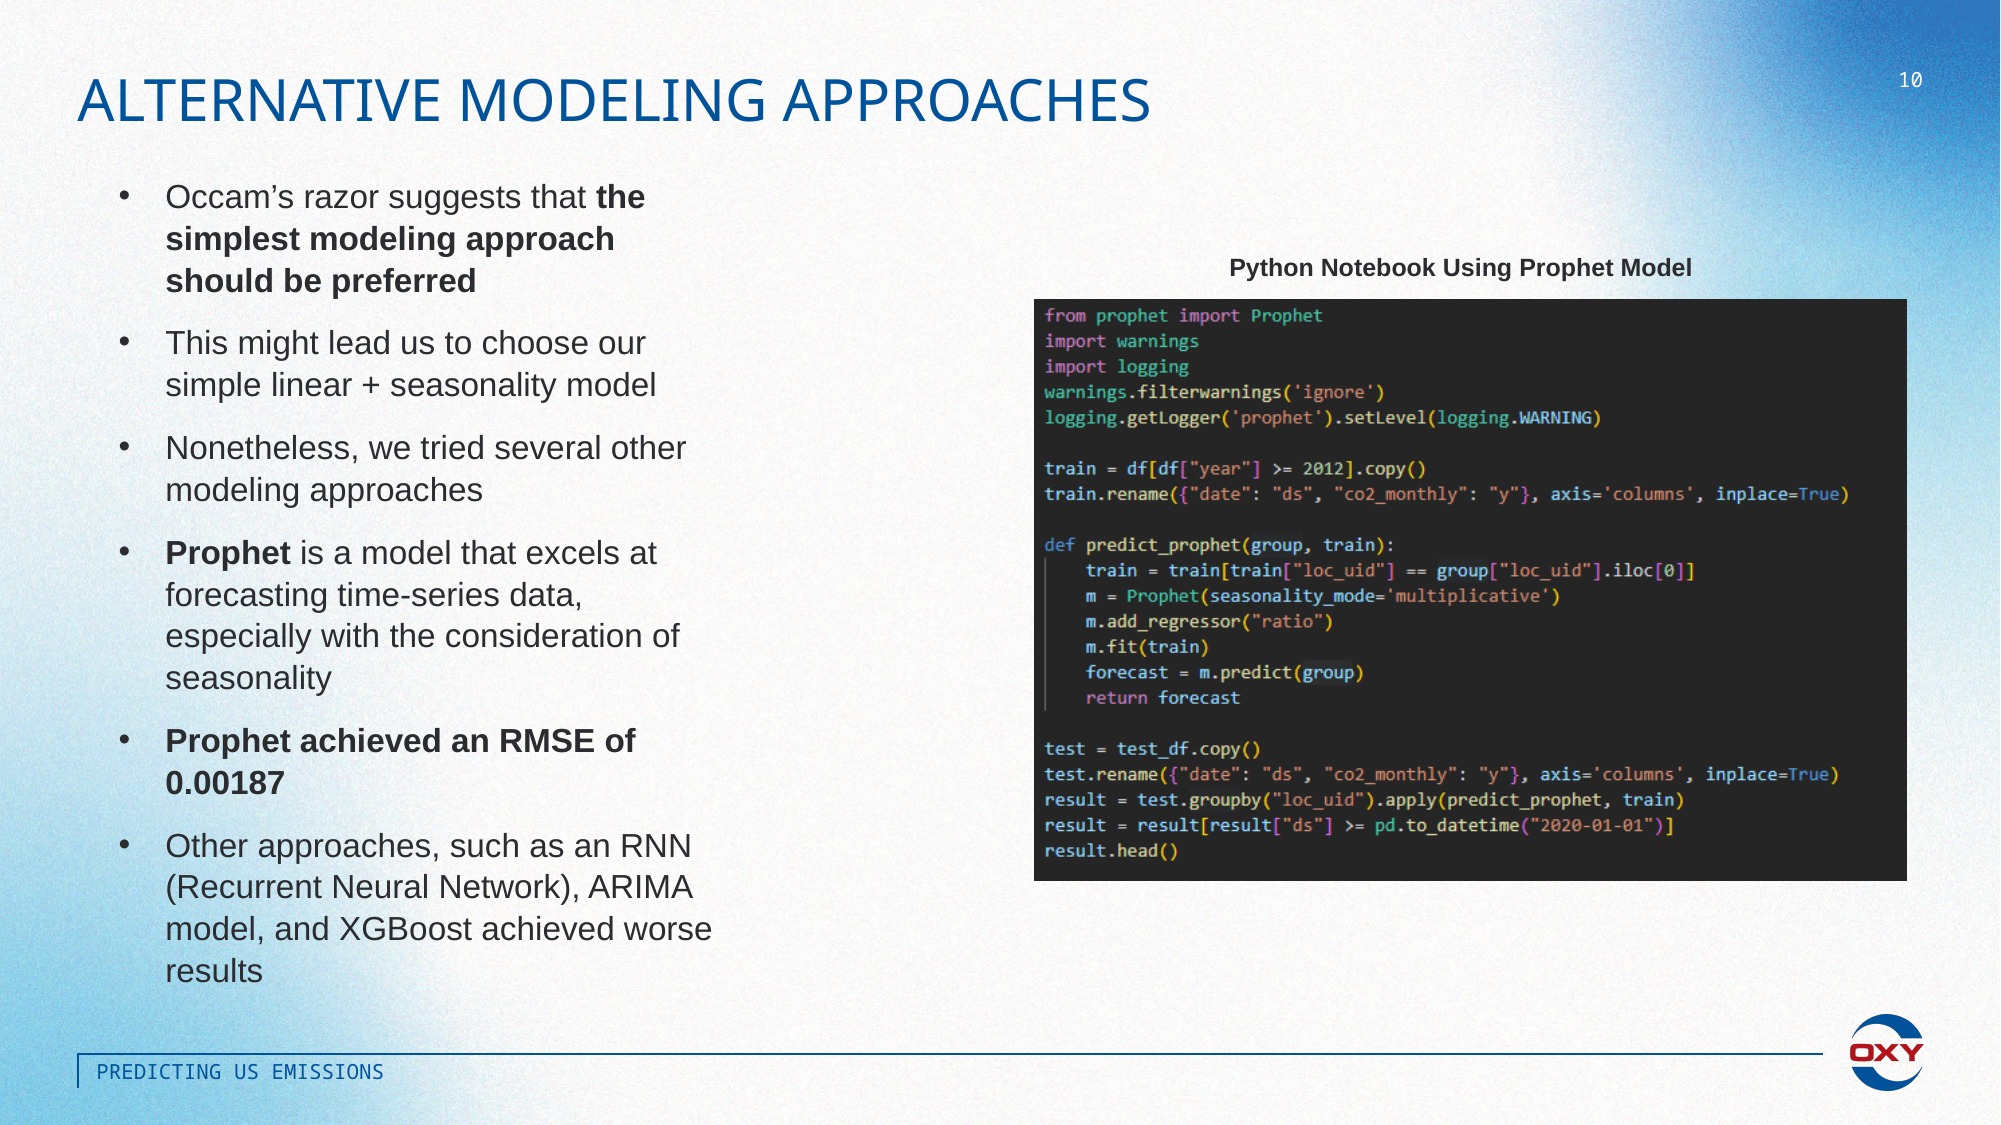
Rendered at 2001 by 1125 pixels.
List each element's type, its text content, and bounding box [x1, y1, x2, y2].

text_box Python Notebook Using Prophet Model [1131, 244, 1792, 290]
text_box Occam’s razor suggests that the simplest modeling approach should be preferred This might lead us to choose our simple linear + seasonality model Nonetheless, we tried several other modeling approaches Prophet is a model that excels at forecasting time-series data, especially with the consideration of seasonality Prophet achieved an RMSE of 0.00187 Other approaches, such as an RNN (Recurrent Neural Network), ARIMA model, and XGBoost achieved worse results [103, 165, 743, 997]
footer PREDICTING US EMISSIONS [81, 1054, 1057, 1091]
slide_number 10 [1863, 51, 1938, 111]
title Alternative modeling approaches [62, 68, 1429, 141]
picture [0, 0, 2001, 1125]
